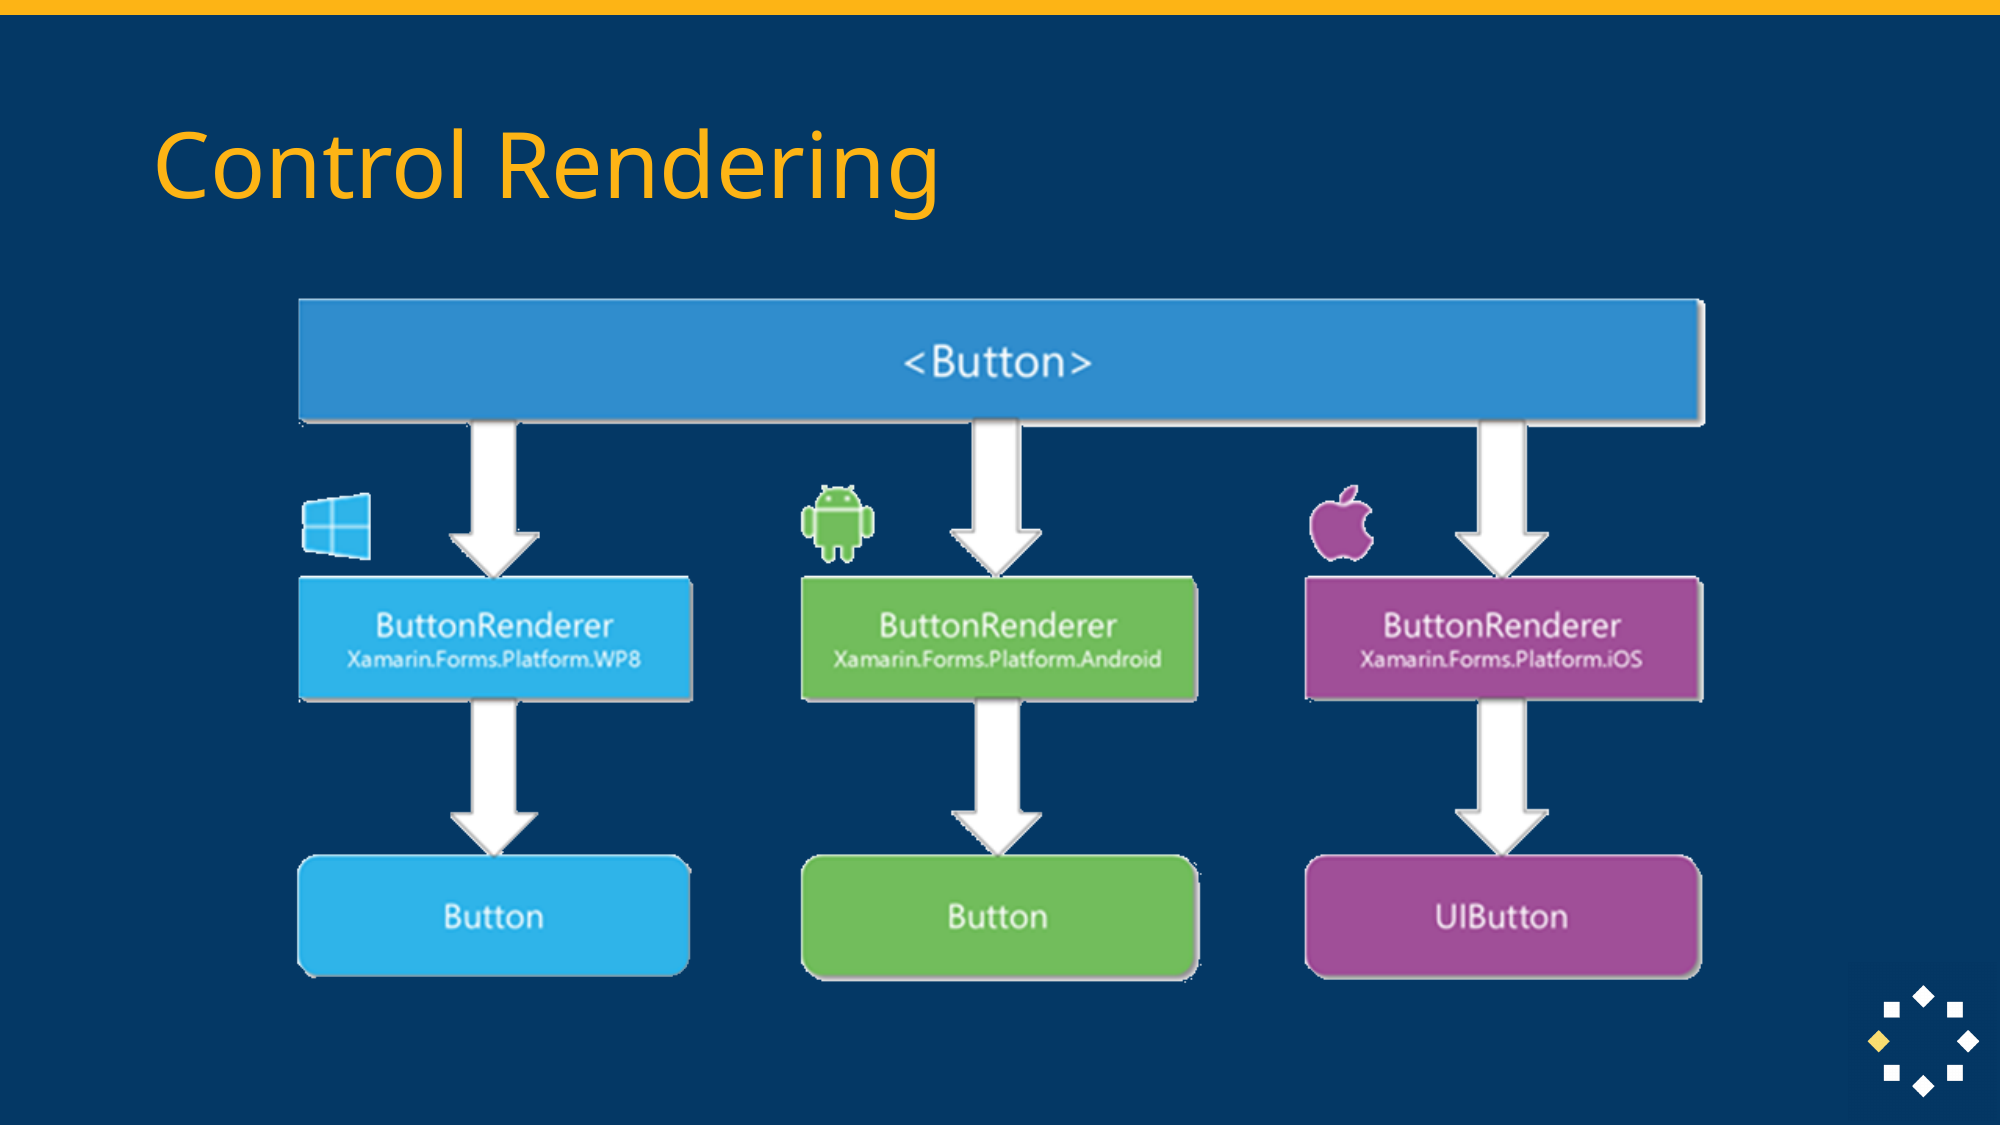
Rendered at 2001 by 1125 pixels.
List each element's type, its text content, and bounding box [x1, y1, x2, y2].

picture [1848, 962, 1997, 1121]
picture [274, 277, 1726, 1005]
title Control Rendering [137, 59, 1863, 278]
